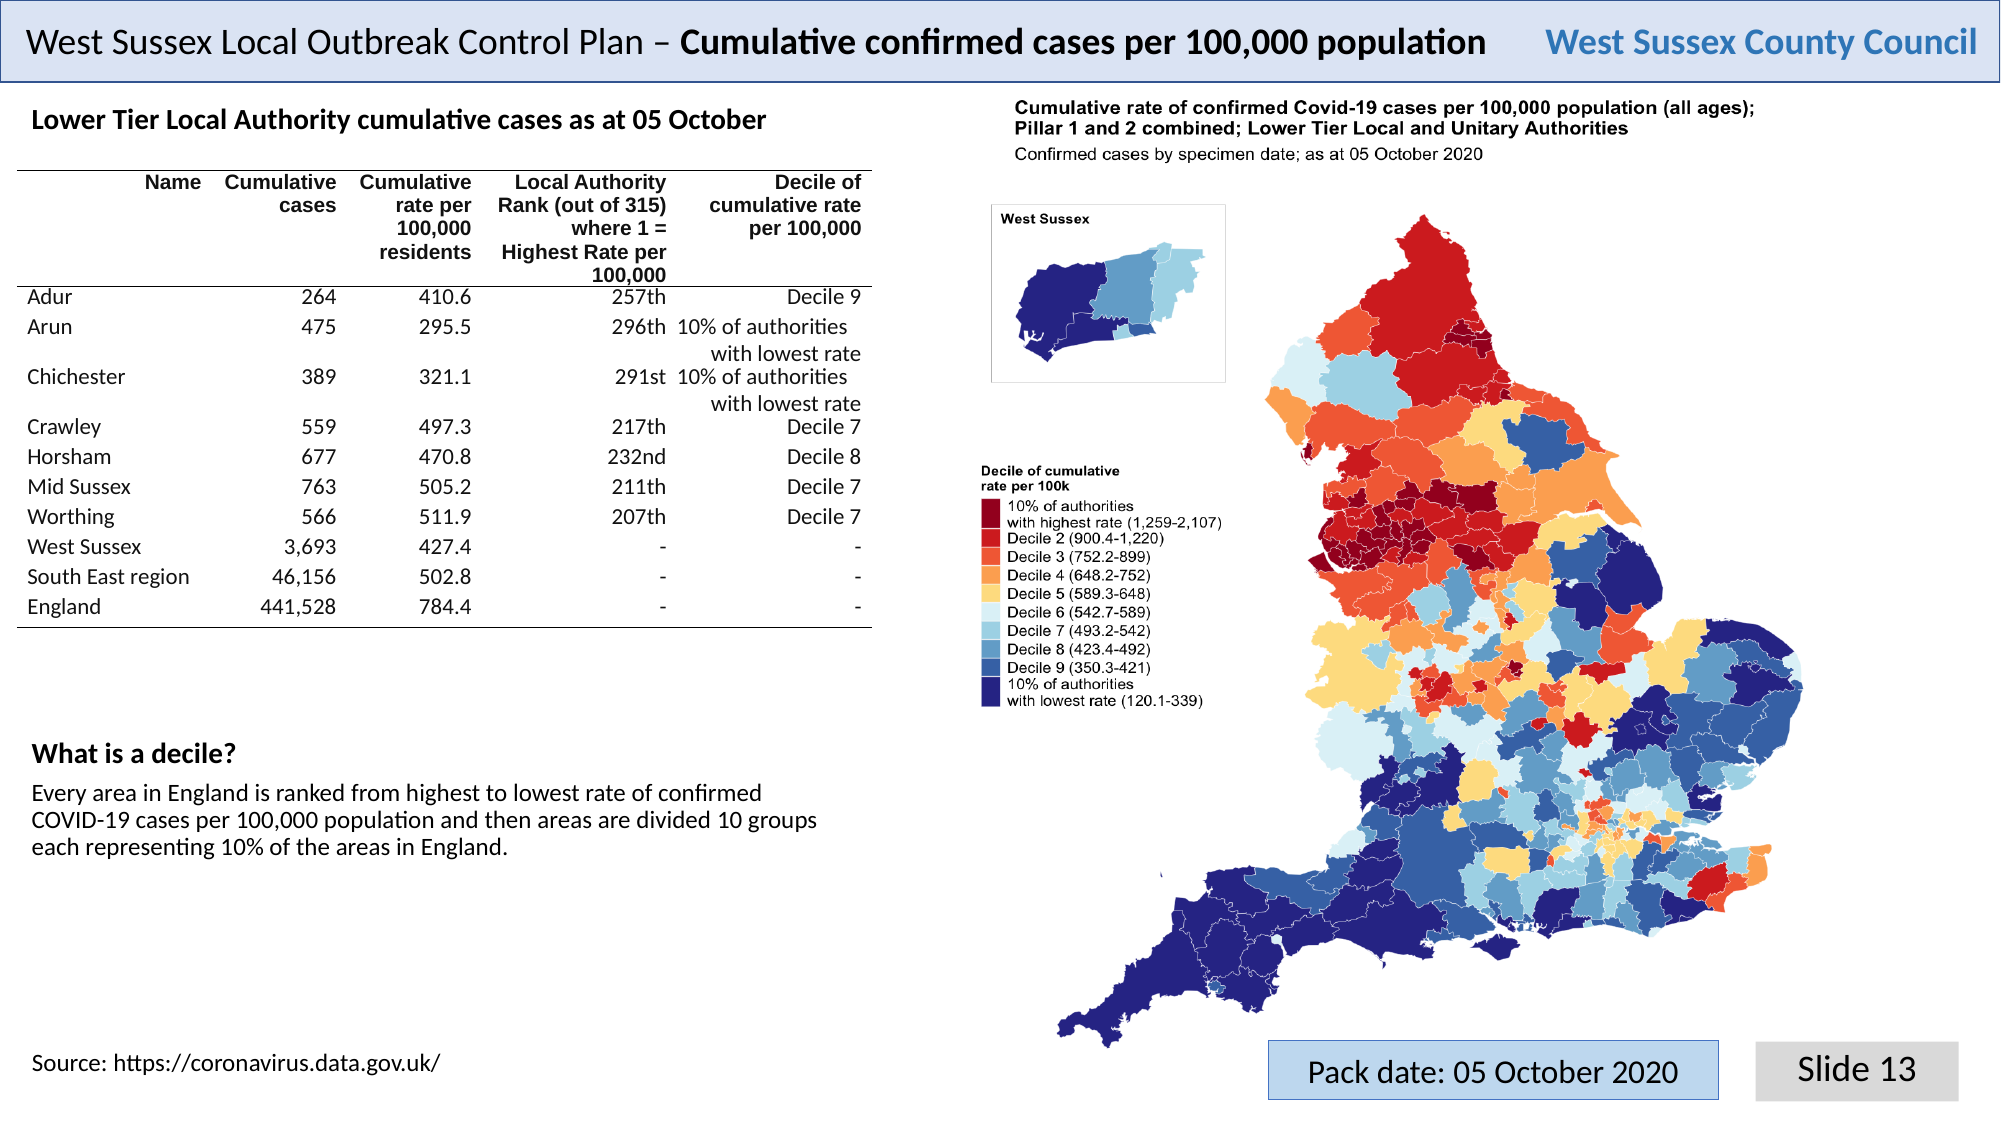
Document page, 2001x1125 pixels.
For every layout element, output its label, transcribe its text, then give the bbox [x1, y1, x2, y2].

table_cell Decile 7 [677, 477, 872, 507]
table_cell Decile 9 [677, 287, 872, 317]
table_cell 10% of authorities with lowest rate [677, 367, 872, 417]
table_cell 784.4 [347, 597, 482, 627]
table_cell - [677, 567, 872, 597]
table_cell Decile 8 [677, 447, 872, 477]
table_cell - [482, 537, 677, 567]
table_cell 566 [212, 507, 347, 537]
table_cell 677 [212, 447, 347, 477]
table_cell 46,156 [212, 567, 347, 597]
table_cell - [482, 567, 677, 597]
table_cell Horsham [17, 447, 212, 477]
table_header Cumulative cases [212, 171, 347, 286]
table_cell Crawley [17, 417, 212, 447]
table_cell Decile 7 [677, 507, 872, 537]
table_cell 427.4 [347, 537, 482, 567]
table_cell 3,693 [212, 537, 347, 567]
table_header Cumulative rate per 100,000 residents [347, 171, 482, 286]
table_cell 207th [482, 507, 677, 537]
table_cell Adur [17, 287, 212, 317]
table_cell Worthing [17, 507, 212, 537]
table_cell 410.6 [347, 287, 482, 317]
table_cell 511.9 [347, 507, 482, 537]
table_cell 475 [212, 317, 347, 367]
table_cell Chichester [17, 367, 212, 417]
table_cell 470.8 [347, 447, 482, 477]
table_cell Mid Sussex [17, 477, 212, 507]
table_cell 321.1 [347, 367, 482, 417]
table_cell 295.5 [347, 317, 482, 367]
table_cell 441,528 [212, 597, 347, 627]
table_cell 502.8 [347, 567, 482, 597]
table_cell 257th [482, 287, 677, 317]
list Source: https://coronavirus.data.gov.uk/ [17, 1042, 660, 1103]
table_header Decile of cumulative rate per 100,000 [677, 171, 872, 286]
table_cell - [677, 597, 872, 627]
table_cell - [677, 537, 872, 567]
list Lower Tier Local Authority cumulative cases as at 05 October [16, 97, 895, 173]
table_cell 10% of authorities with lowest rate [677, 317, 872, 367]
list Every area in England is ranked from highest to lowest rate of confirmed COVID-19 cases per 100,000 population and then areas are divided 10 groups each representing 10% of the areas in England. [16, 772, 853, 900]
table_cell 497.3 [347, 417, 482, 447]
table_cell - [482, 597, 677, 627]
table_cell 264 [212, 287, 347, 317]
table_header Name [17, 171, 212, 286]
picture [895, 91, 1959, 1104]
table_cell England [17, 597, 212, 627]
table_cell 389 [212, 367, 347, 417]
table_cell Decile 7 [677, 417, 872, 447]
table_cell South East region [17, 567, 212, 597]
list What is a decile? [16, 731, 562, 772]
table_cell 291st [482, 367, 677, 417]
table_cell 217th [482, 417, 677, 447]
table_cell 559 [212, 417, 347, 447]
table_cell Arun [17, 317, 212, 367]
table_header Local Authority Rank (out of 315) where 1 = Highest Rate per 100,000 [482, 171, 677, 286]
table_cell 505.2 [347, 477, 482, 507]
table_cell 211th [482, 477, 677, 507]
table_cell 763 [212, 477, 347, 507]
table_cell 232nd [482, 447, 677, 477]
table_cell 296th [482, 317, 677, 367]
table_cell West Sussex [17, 537, 212, 567]
